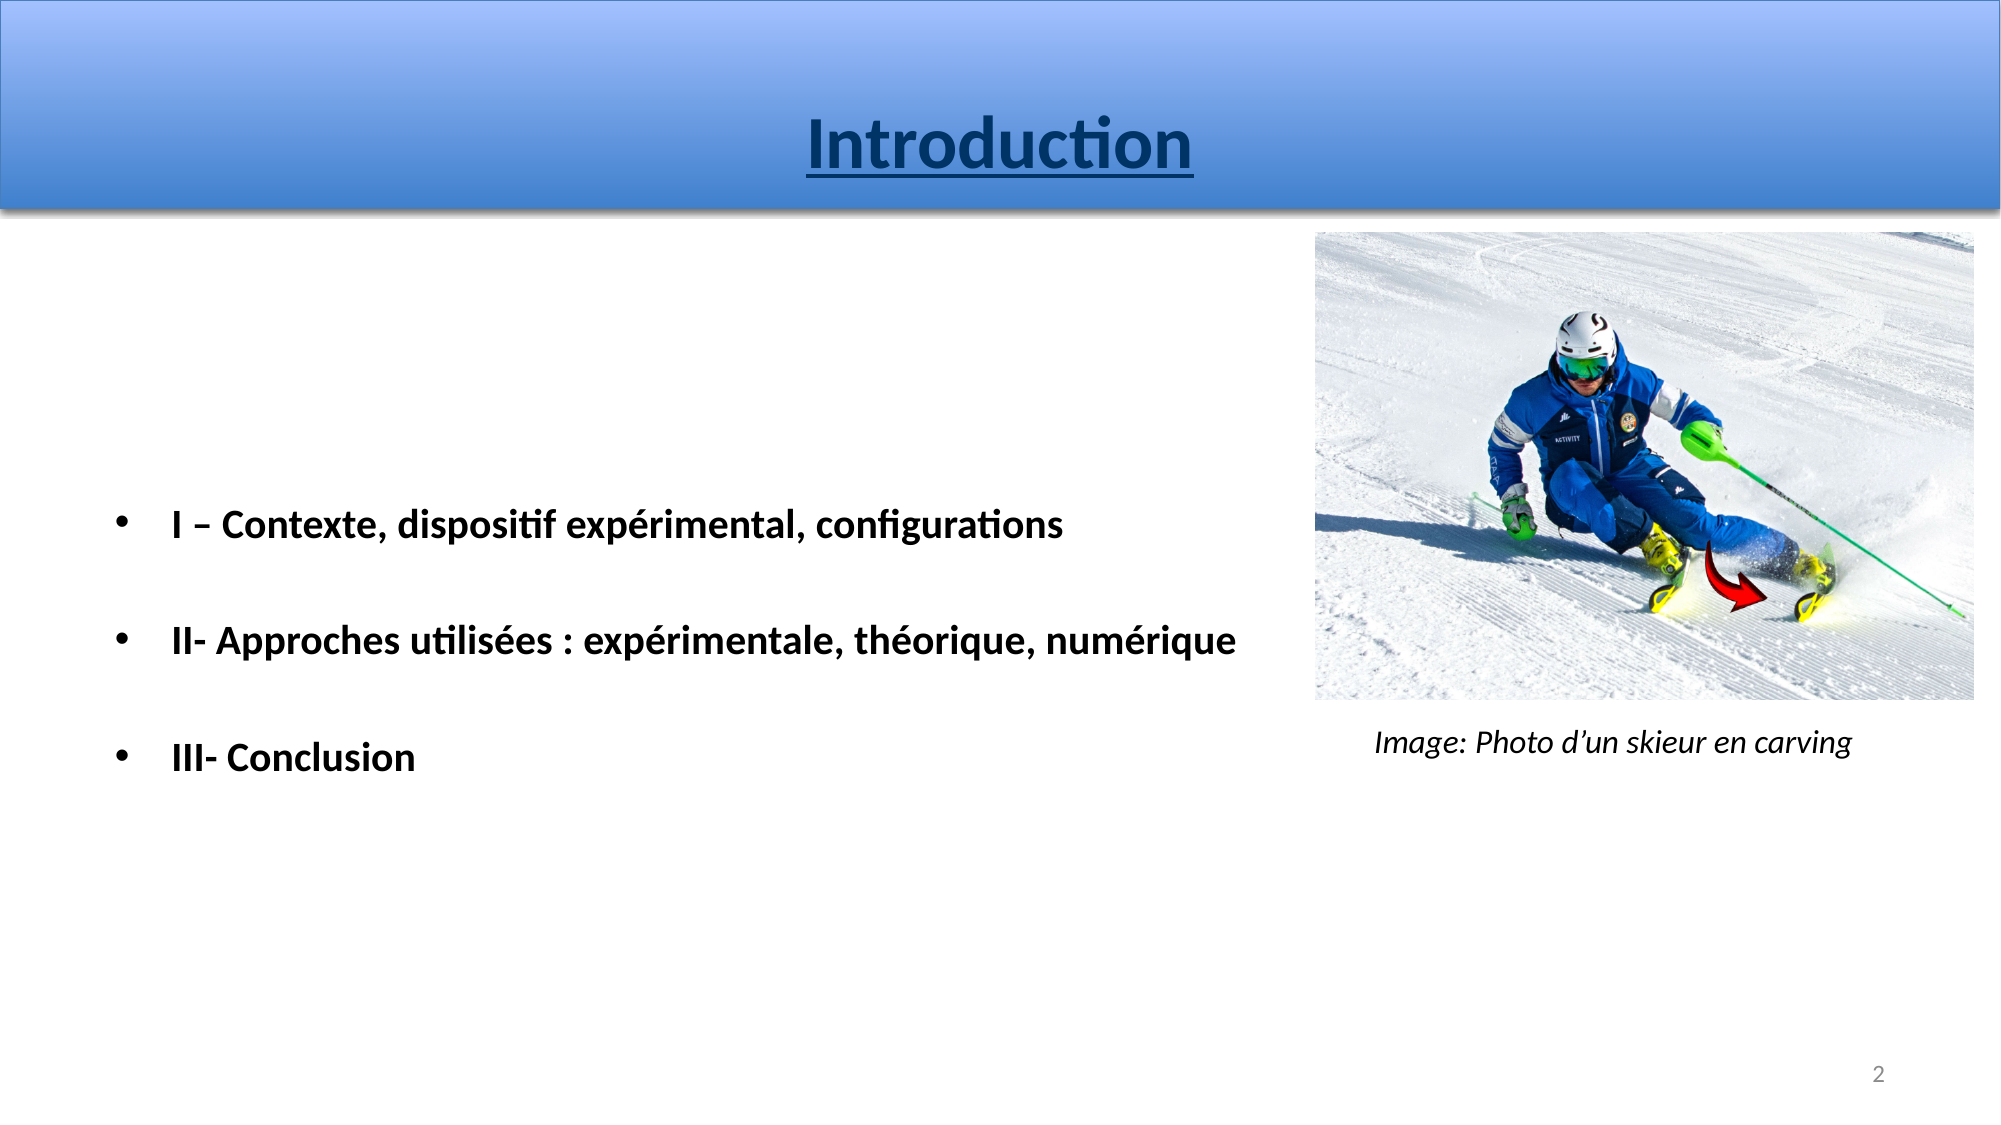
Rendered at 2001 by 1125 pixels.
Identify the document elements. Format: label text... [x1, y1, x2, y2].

title Introduction [99, 45, 1900, 233]
list I – Contexte, dispositif expérimental, configurations II- Approches utilisées : expérimentale, théorique, numérique III- Conclusion [99, 314, 1900, 1057]
text_box Image: Photo d’un skieur en carving [1359, 713, 1974, 768]
text_box [0, 0, 2000, 209]
slide_number 2 [1433, 1042, 1900, 1103]
picture [1314, 232, 1975, 701]
